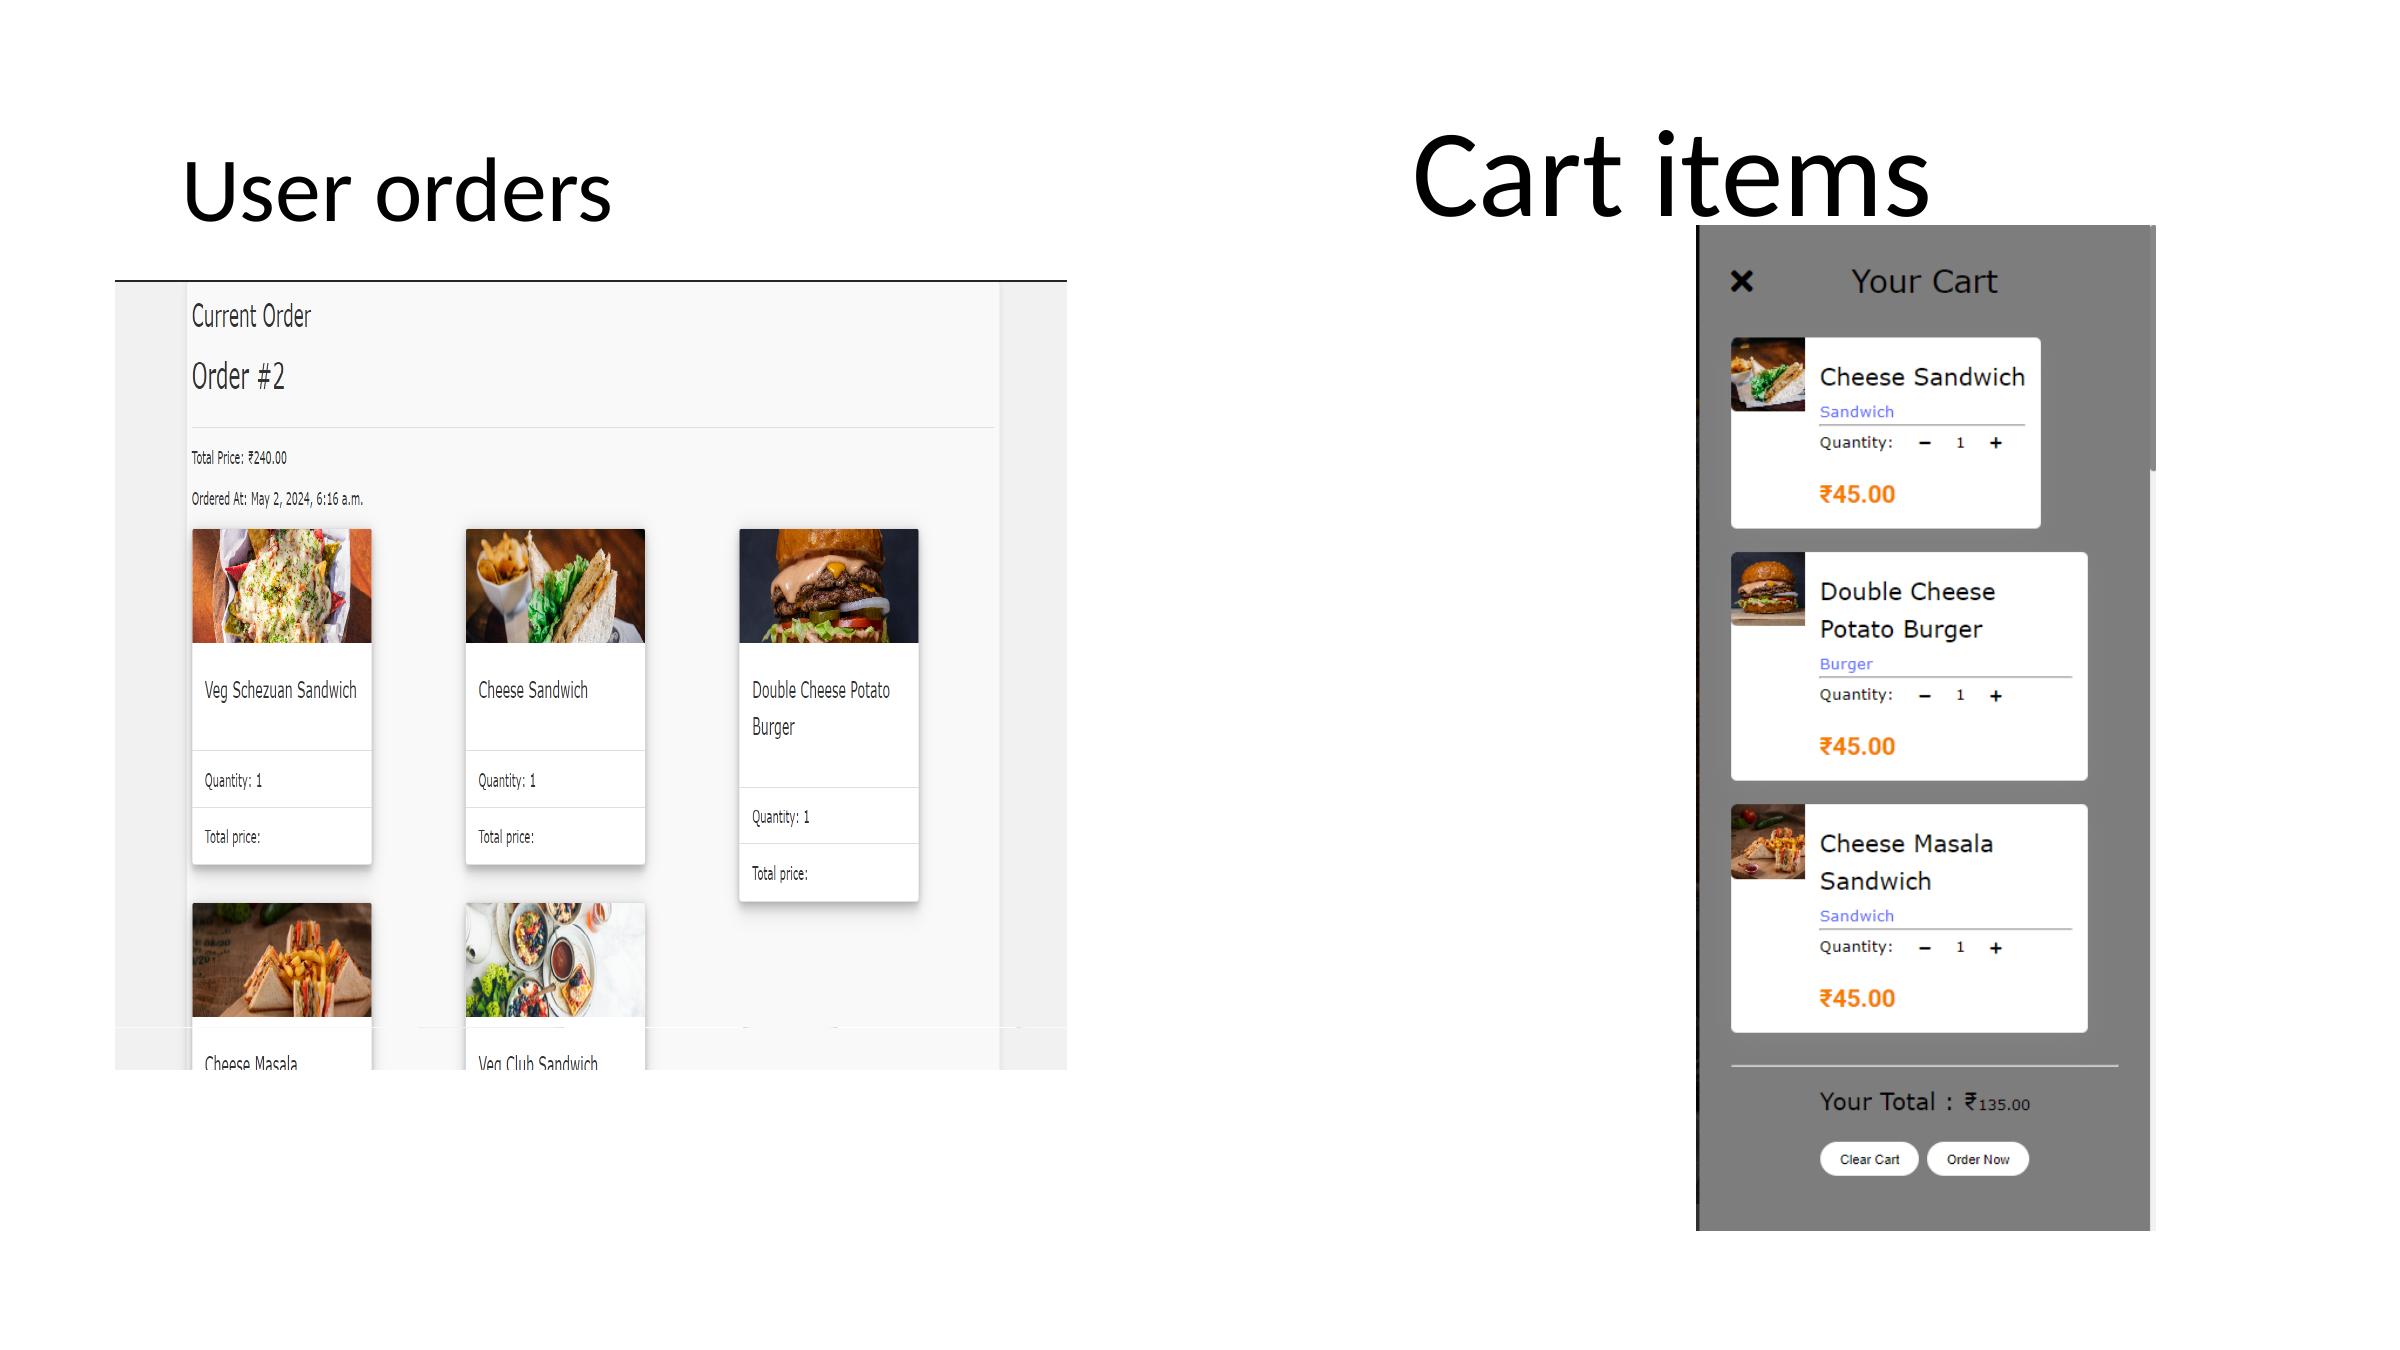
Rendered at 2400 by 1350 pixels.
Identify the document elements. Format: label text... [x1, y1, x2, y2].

picture [1696, 225, 2156, 1231]
picture [115, 280, 1067, 1070]
text_box User orders [166, 122, 1067, 248]
text_box Cart items [1397, 84, 2207, 249]
